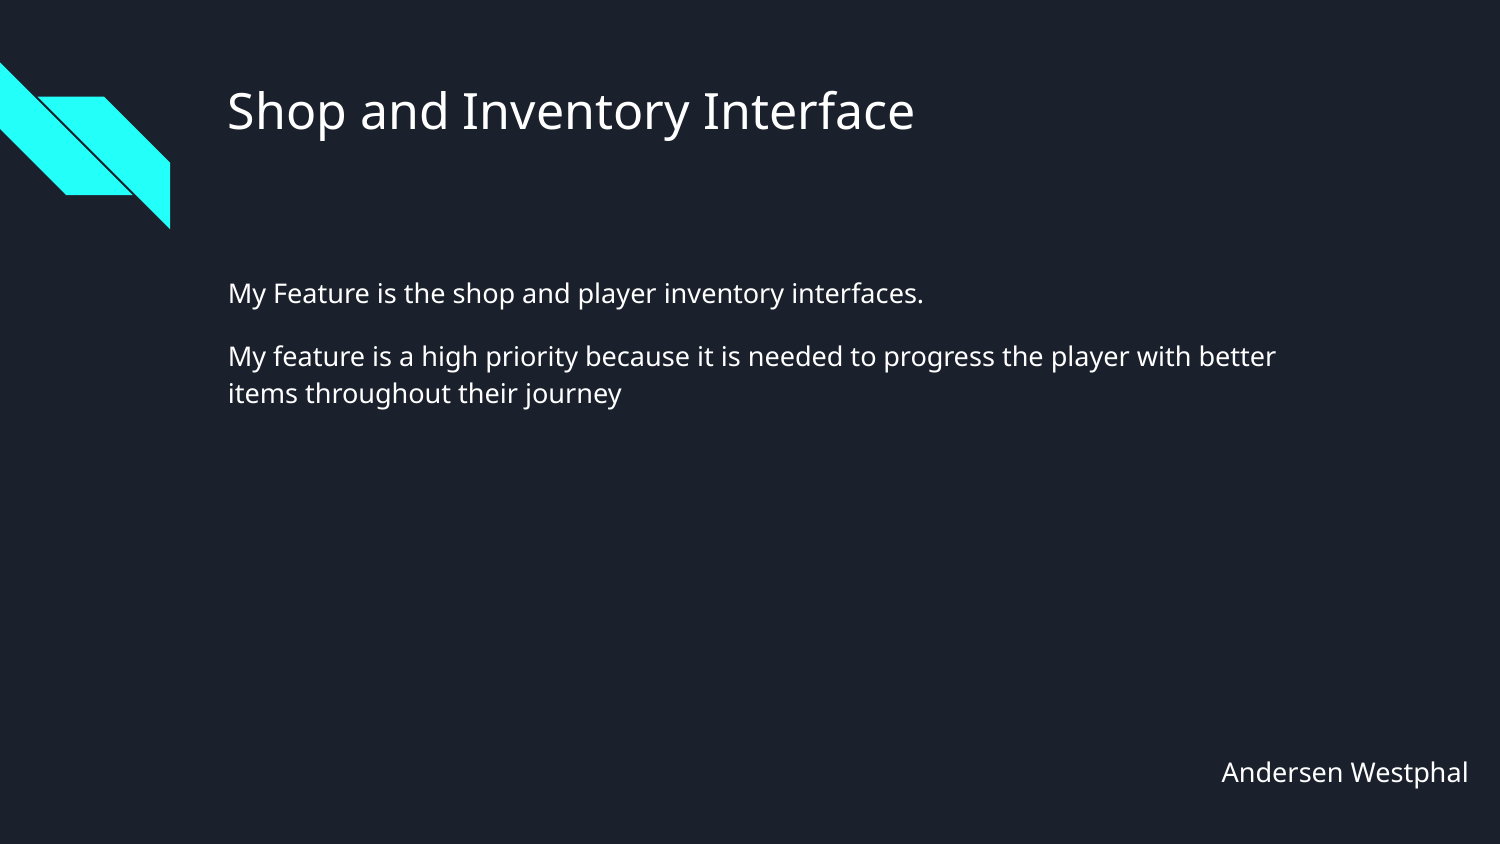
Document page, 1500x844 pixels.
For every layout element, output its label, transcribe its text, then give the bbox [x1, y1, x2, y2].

text_box Andersen Westphal [1186, 740, 1484, 822]
title Shop and Inventory Interface [212, 64, 1368, 215]
list My Feature is the shop and player inventory interfaces. My feature is a high priority because it is needed to progress the player with better items throughout their journey [212, 257, 1368, 735]
